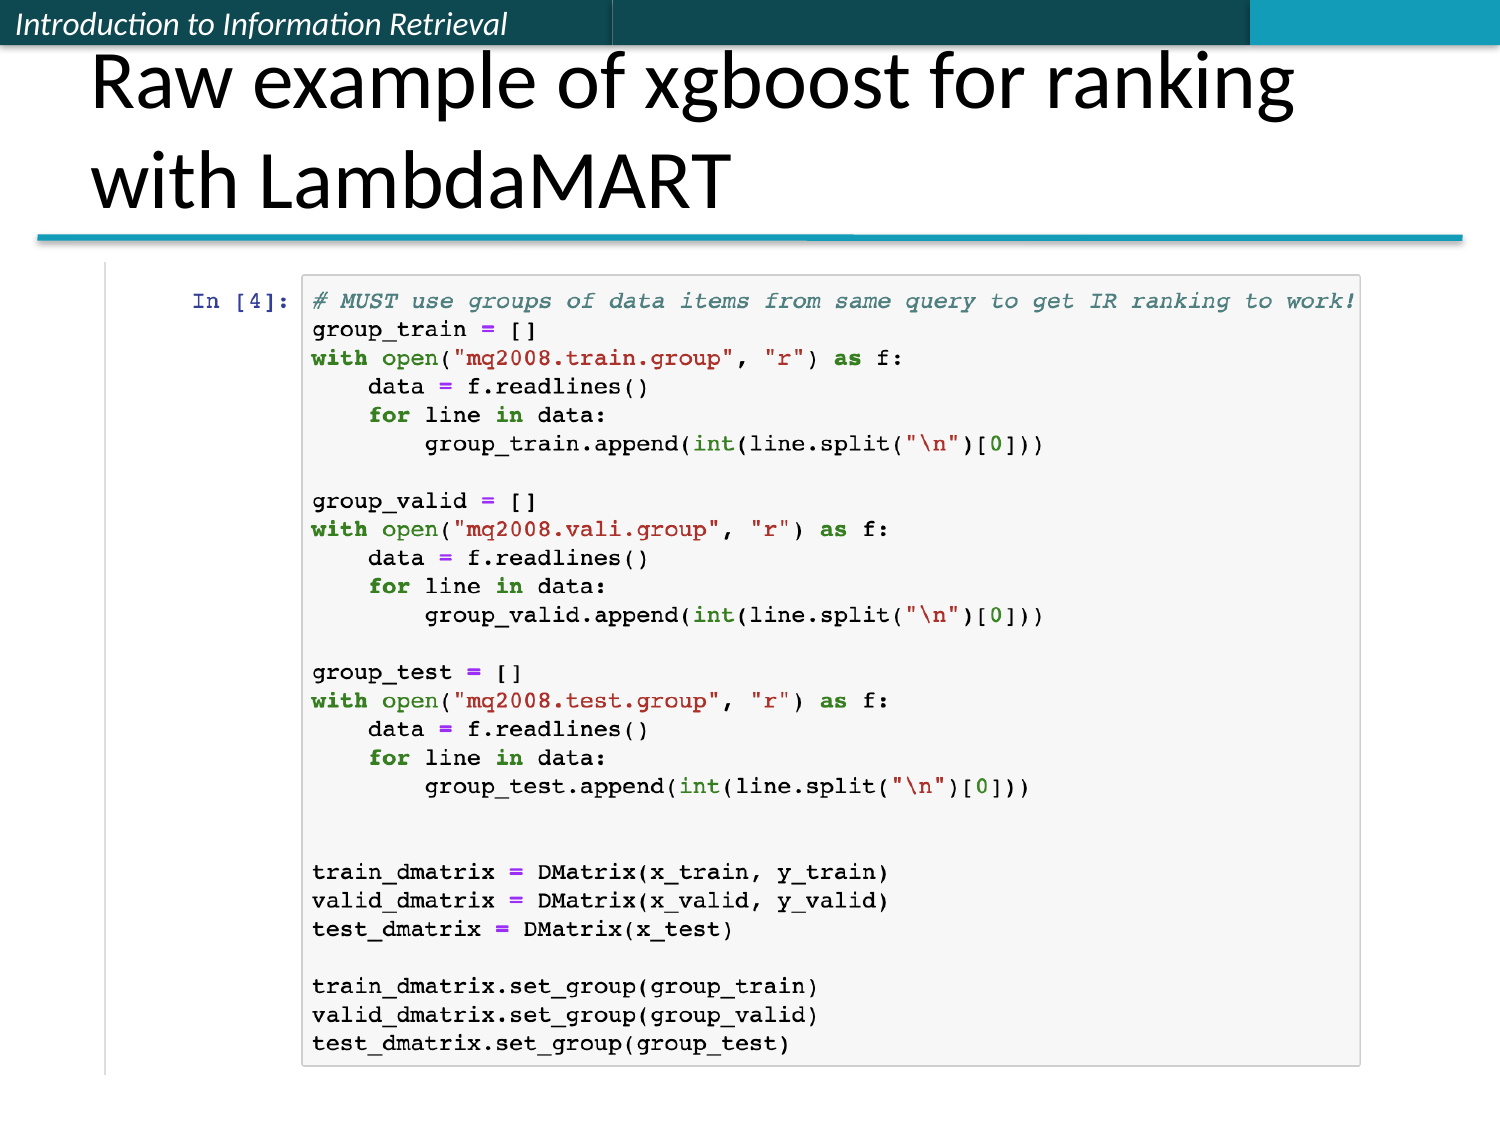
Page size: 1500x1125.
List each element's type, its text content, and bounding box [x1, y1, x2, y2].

title Raw example of xgboost for ranking with LambdaMART [75, 45, 1425, 233]
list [104, 262, 1396, 1076]
